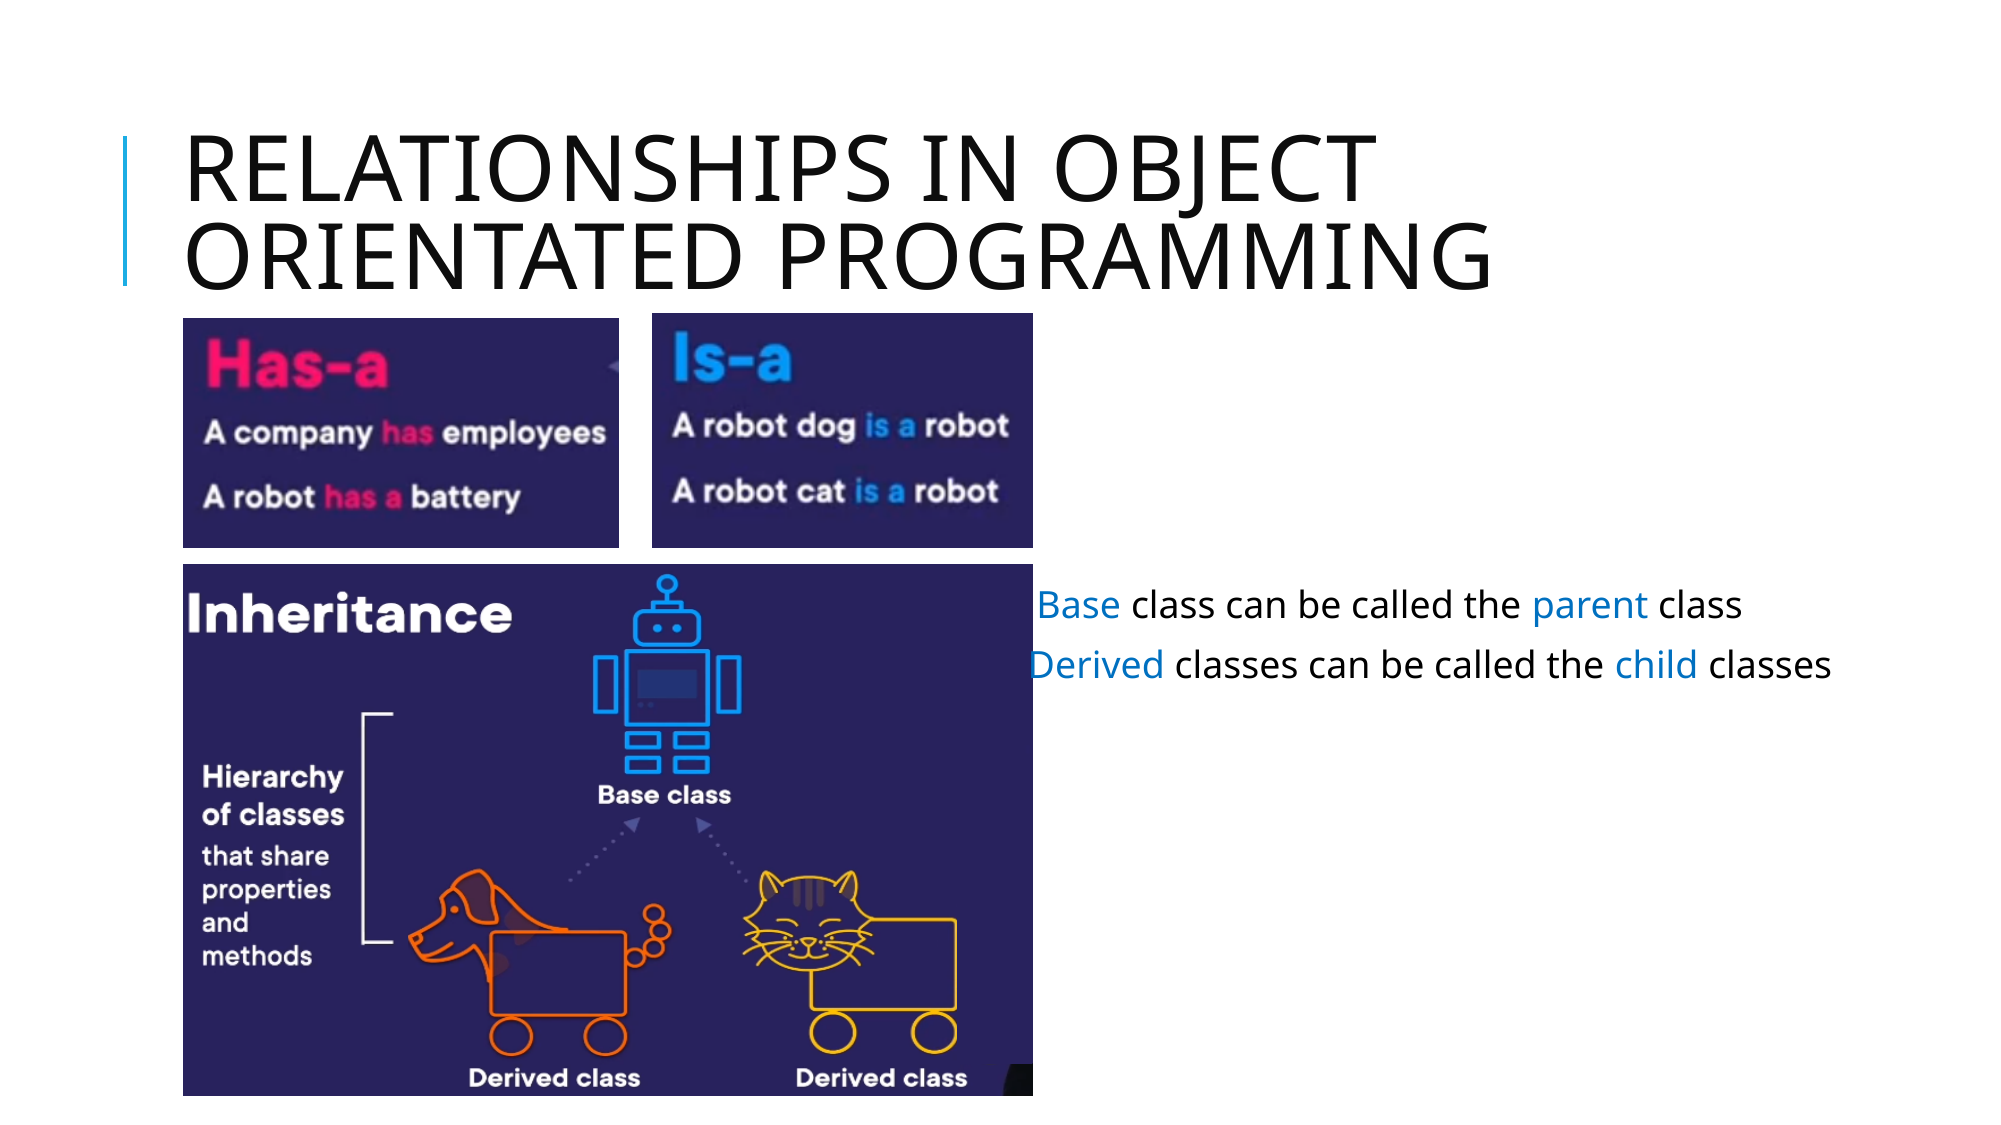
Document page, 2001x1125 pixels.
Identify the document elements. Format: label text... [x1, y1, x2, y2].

picture [652, 313, 1033, 548]
text_box Derived classes can be called the child classes [1040, 633, 1847, 694]
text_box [183, 563, 1033, 1096]
text_box Base class can be called the parent class [1040, 573, 1758, 633]
picture [183, 317, 619, 548]
title Relationships in object orientated programming [168, 96, 1763, 342]
